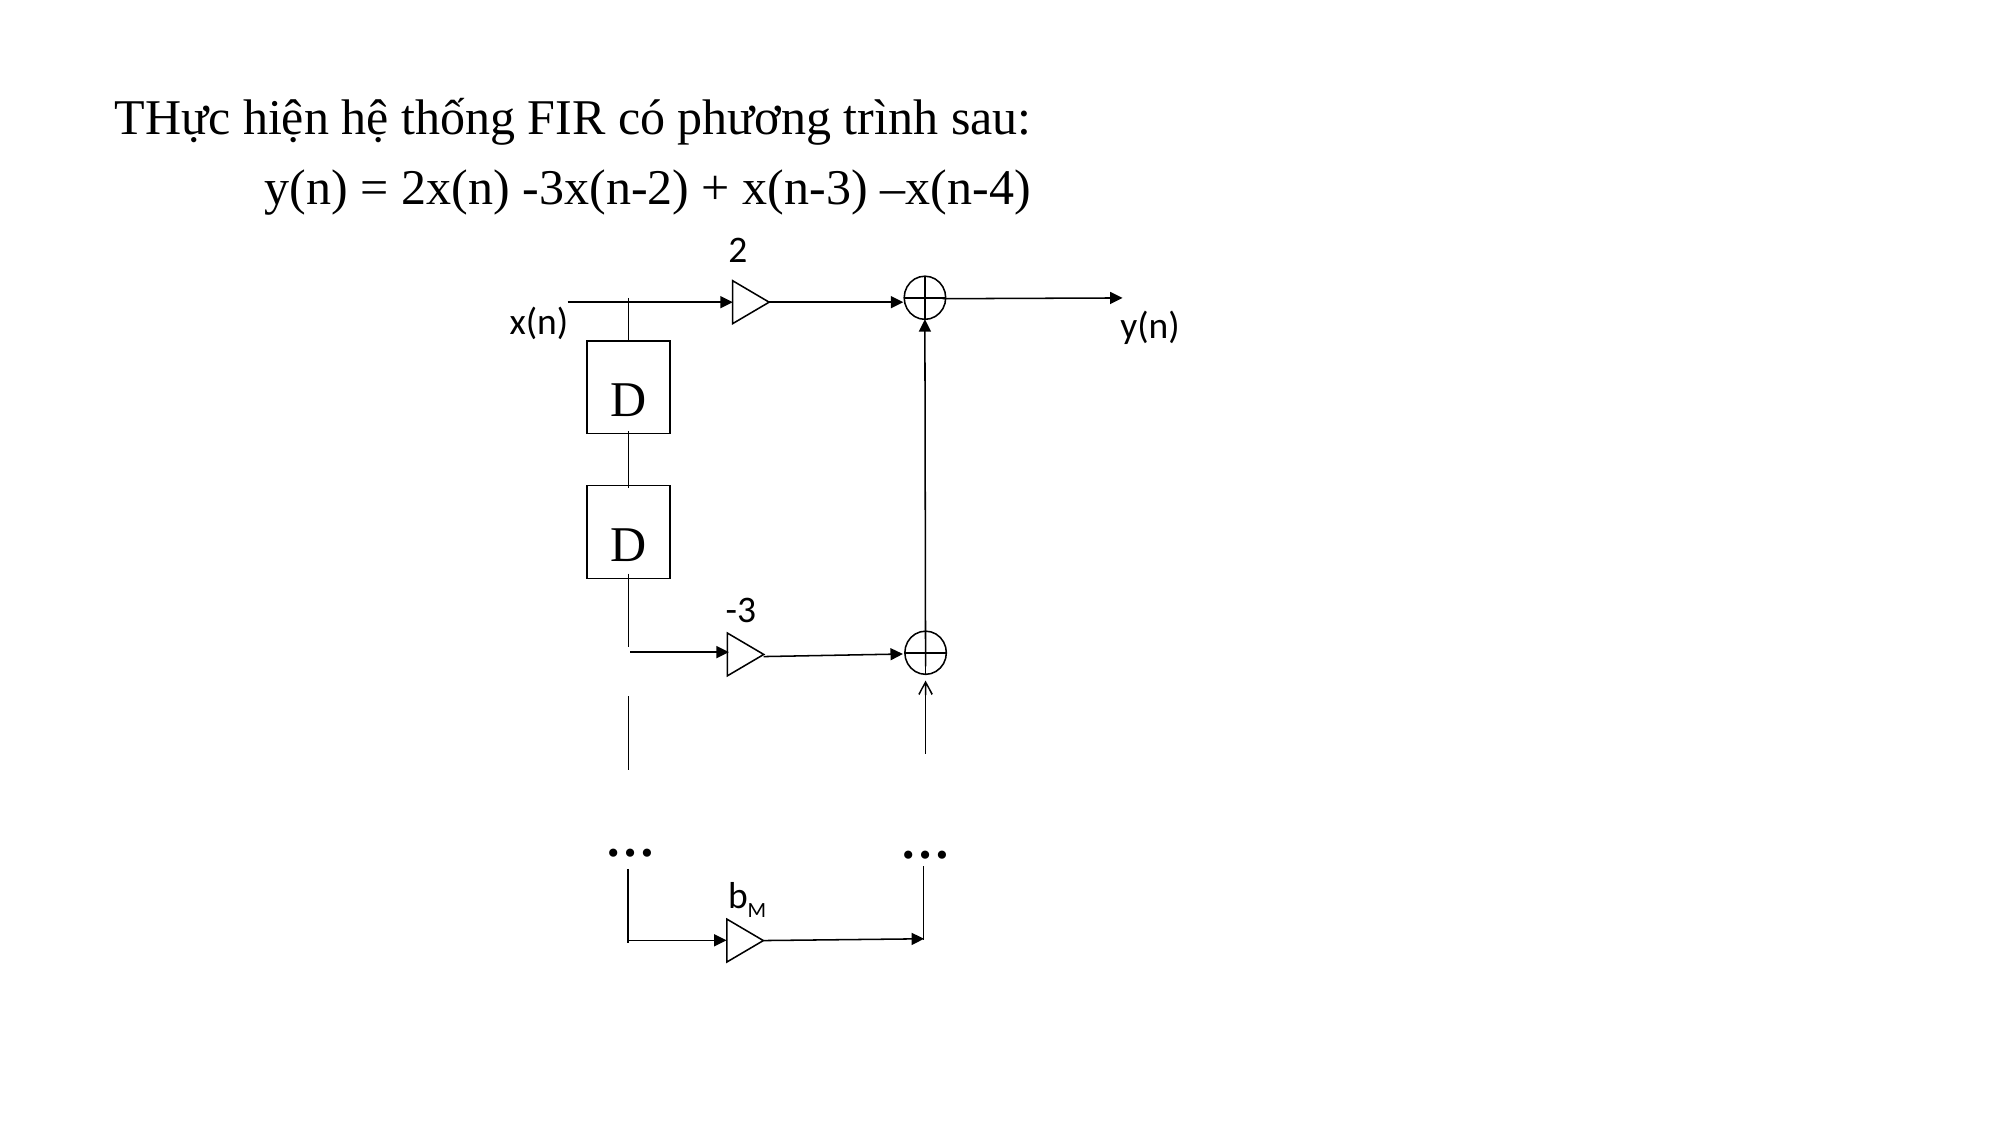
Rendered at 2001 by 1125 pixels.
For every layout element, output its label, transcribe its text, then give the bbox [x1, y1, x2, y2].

text_box x(n) [494, 289, 595, 350]
text_box [727, 638, 762, 676]
text_box 2 [713, 217, 814, 278]
text_box [726, 929, 761, 963]
text_box bM [713, 863, 814, 929]
text_box [946, 299, 1105, 305]
list THực hiện hệ thống FIR có phương trình sau: y(n) = 2x(n) -3x(n-2) + x(n-3) –x(n-4) [99, 77, 1900, 1005]
text_box D [587, 340, 671, 434]
text_box [904, 276, 946, 320]
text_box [763, 653, 904, 657]
text_box … [588, 780, 672, 874]
text_box [629, 303, 720, 340]
text_box [904, 631, 947, 675]
text_box y(n) [1105, 293, 1206, 353]
text_box … [883, 782, 967, 876]
text_box [625, 937, 714, 947]
text_box [762, 657, 903, 663]
text_box [595, 303, 628, 312]
text_box [732, 280, 768, 324]
text_box [763, 940, 926, 948]
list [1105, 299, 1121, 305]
text_box -3 [710, 577, 811, 638]
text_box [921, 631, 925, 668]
text_box D [587, 485, 671, 579]
